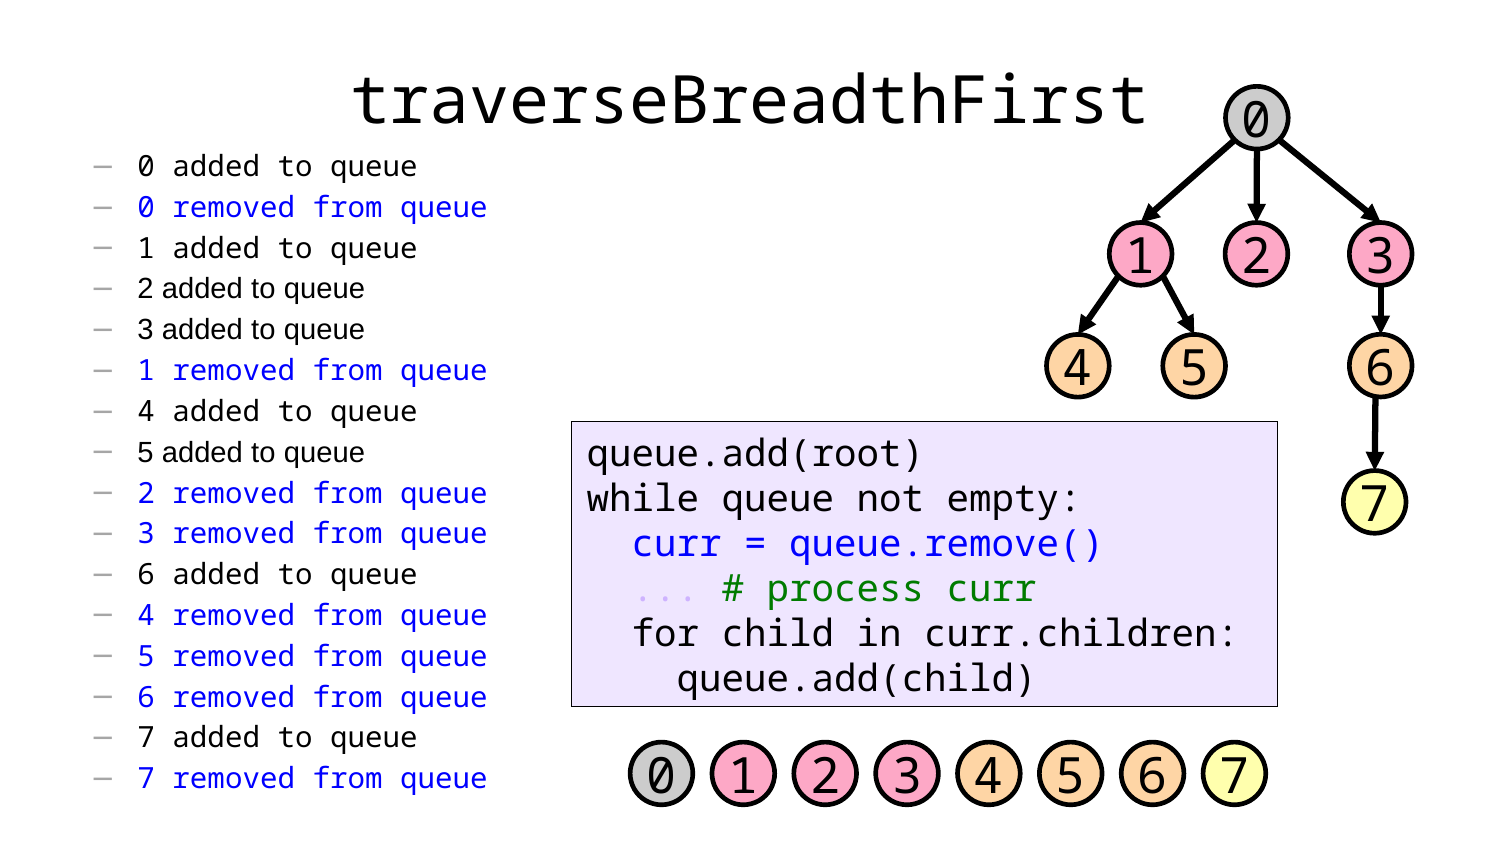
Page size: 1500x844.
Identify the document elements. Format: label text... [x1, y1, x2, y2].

text_box 2 [793, 742, 857, 805]
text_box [1278, 139, 1381, 223]
text_box 0 [630, 742, 693, 805]
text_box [1077, 275, 1119, 335]
text_box 2 [1225, 222, 1288, 286]
text_box 7 [1343, 471, 1407, 534]
title traverseBreadthFirst [75, 41, 1425, 152]
text_box 0 [1225, 86, 1289, 149]
text_box 3 [875, 742, 939, 805]
text_box 5 [1039, 742, 1103, 805]
list 0 added to queue 0 removed from queue 1 added to queue 2 added to queue 3 added to queue 1 removed from queue 4 added to queue 5 added to queue 2 removed from queue 3 removed from queue 6 added to queue 4 removed from queue 5 removed from queue 6 removed from queue 7 added to queue 7 removed from queue [75, 139, 557, 810]
text_box 1 [711, 742, 775, 805]
text_box 7 [1203, 742, 1266, 805]
text_box 3 [1349, 223, 1413, 286]
text_box 4 [1046, 335, 1110, 398]
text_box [1162, 275, 1195, 335]
text_box 5 [1162, 334, 1226, 398]
text_box 1 [1109, 223, 1173, 286]
text_box 4 [957, 742, 1021, 805]
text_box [1140, 139, 1235, 223]
text_box 6 [1121, 742, 1184, 805]
text_box queue.add(root) while queue not empty: curr = queue.remove() ... # process curr for child in curr.children: queue.add(child) [571, 421, 1278, 707]
text_box 6 [1349, 334, 1413, 397]
